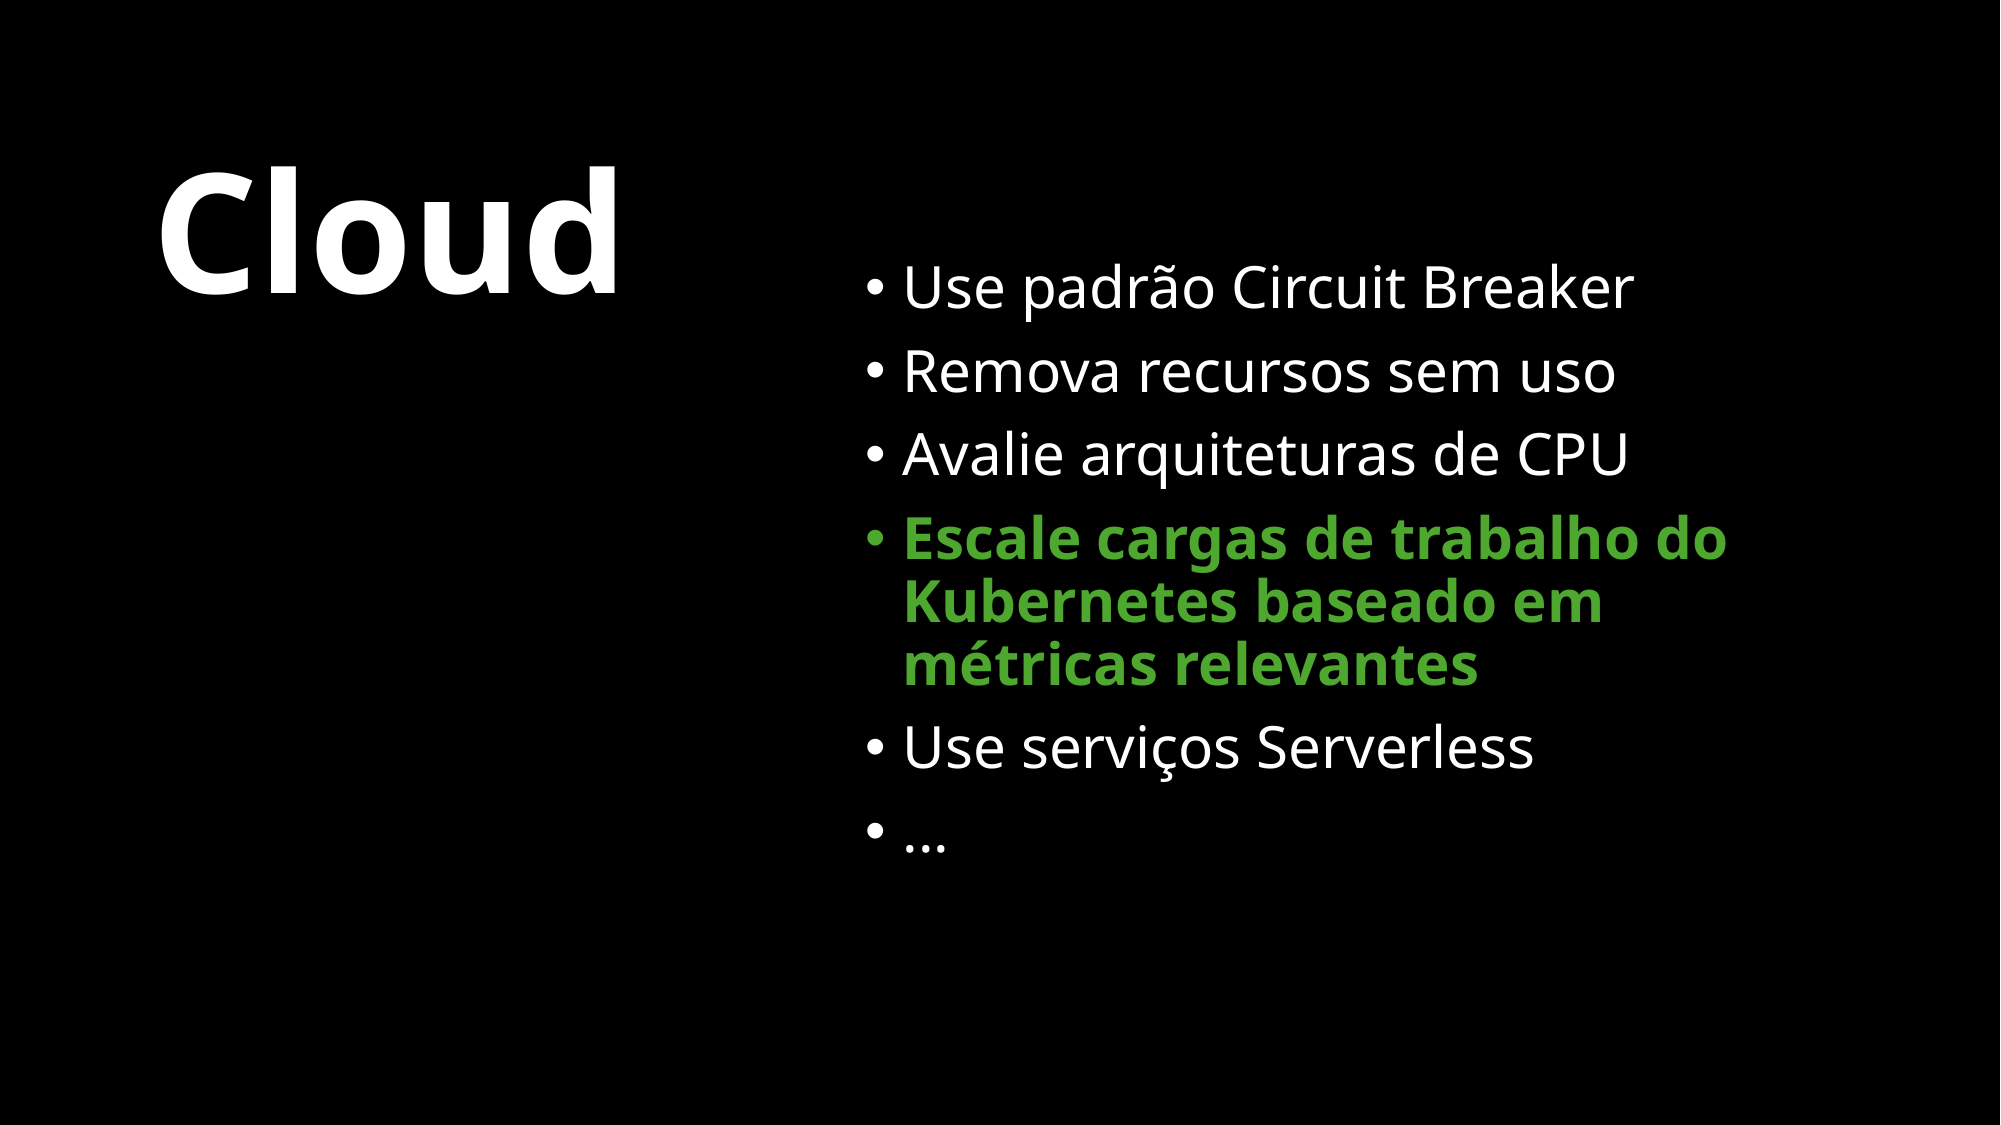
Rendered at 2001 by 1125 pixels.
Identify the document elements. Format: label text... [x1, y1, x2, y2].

title Cloud [137, 75, 783, 338]
list Use padrão Circuit Breaker Remova recursos sem uso Avalie arquiteturas de CPU Escale cargas de trabalho do Kubernetes baseado em métricas relevantes Use serviços Serverless ... [850, 161, 1863, 962]
